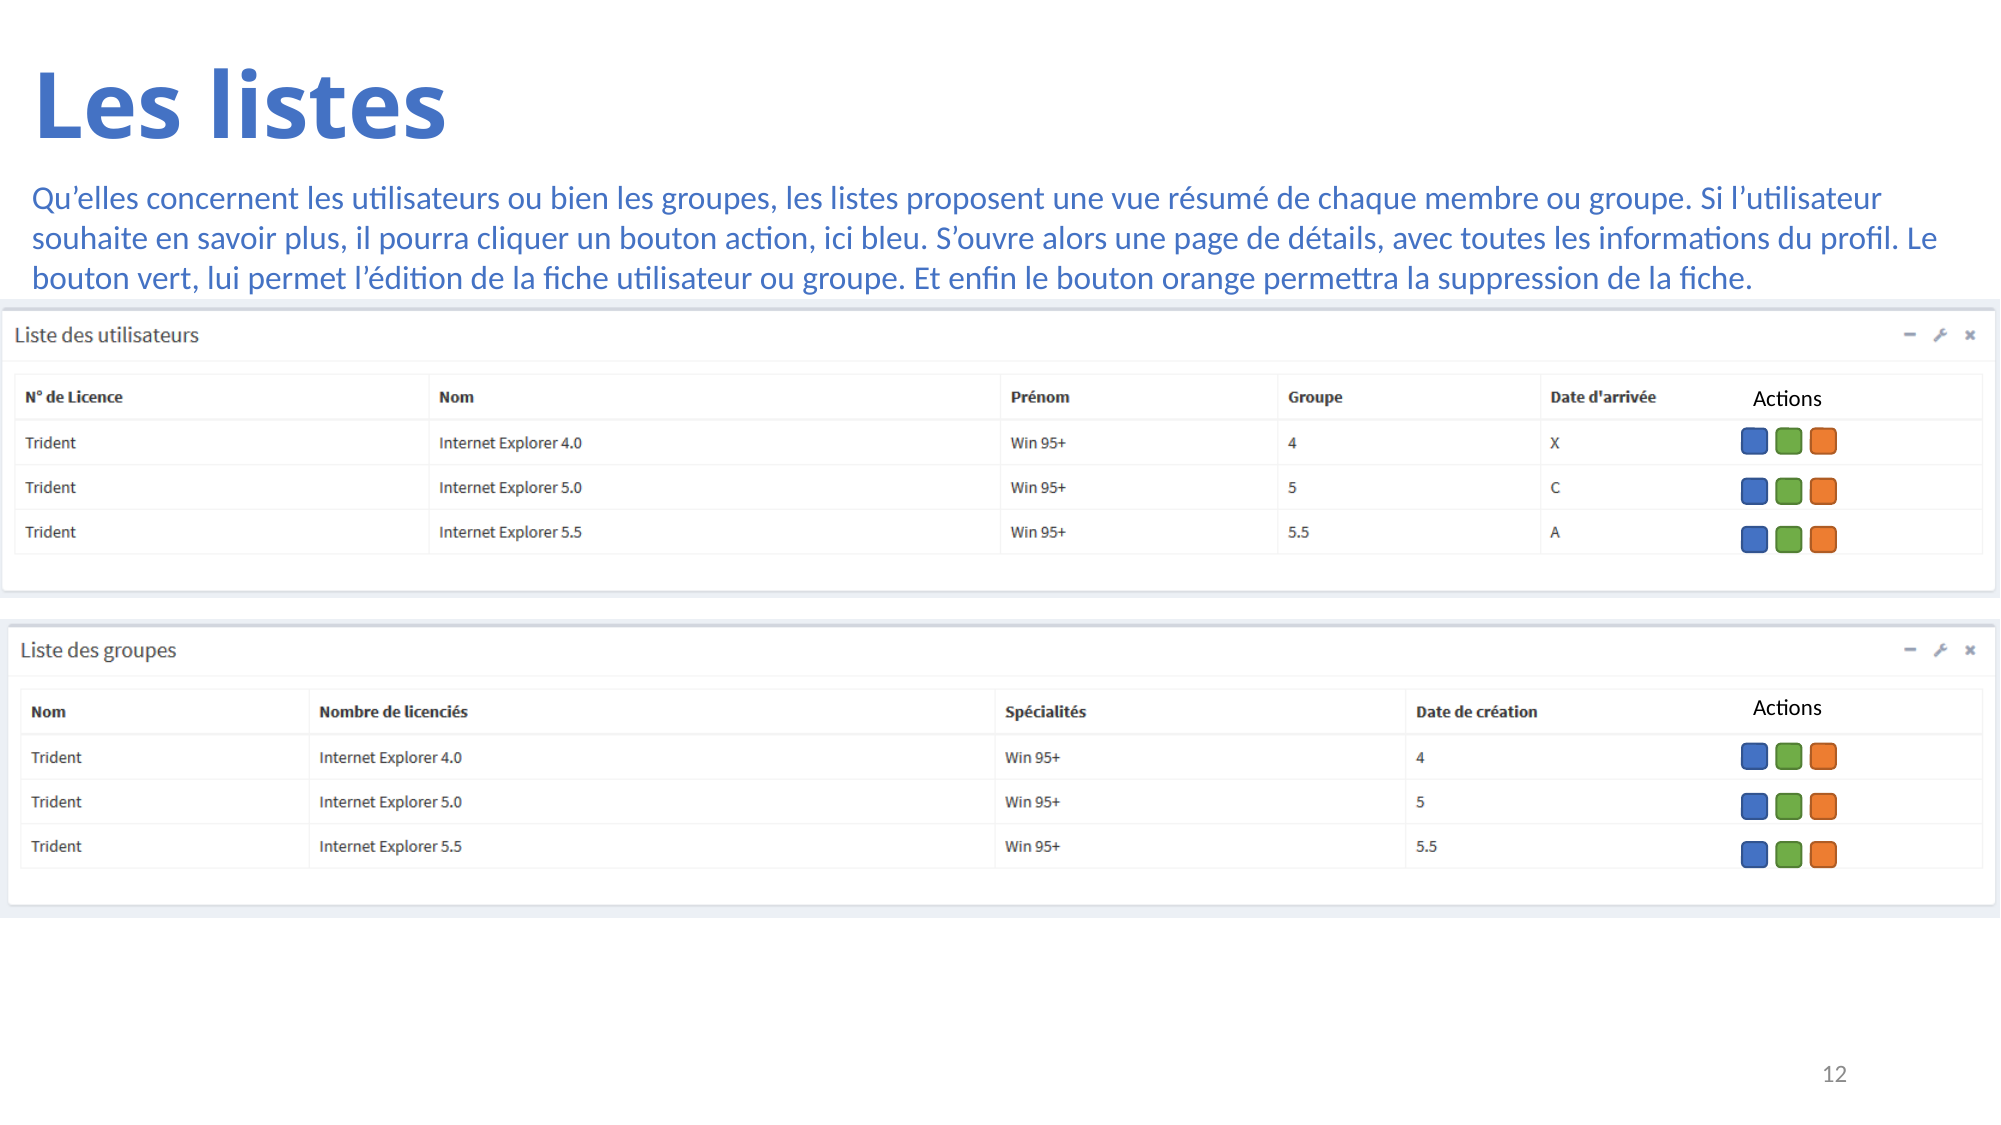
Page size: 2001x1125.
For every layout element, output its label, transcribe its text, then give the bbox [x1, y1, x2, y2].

slide_number 12 [1412, 1042, 1863, 1103]
picture [0, 299, 2000, 598]
text_box Qu’elles concernent les utilisateurs ou bien les groupes, les listes proposent une vue résumé de chaque membre ou groupe. Si l’utilisateur souhaite en savoir plus, il pourra cliquer un bouton action, ici bleu. S’ouvre alors une page de détails, avec toutes les informations du profil. Le bouton vert, lui permet l’édition de la fiche utilisateur ou groupe. Et enfin le bouton orange permettra la suppression de la fiche. [17, 169, 1985, 299]
title Les listes [17, 0, 1743, 169]
picture [0, 619, 2000, 918]
